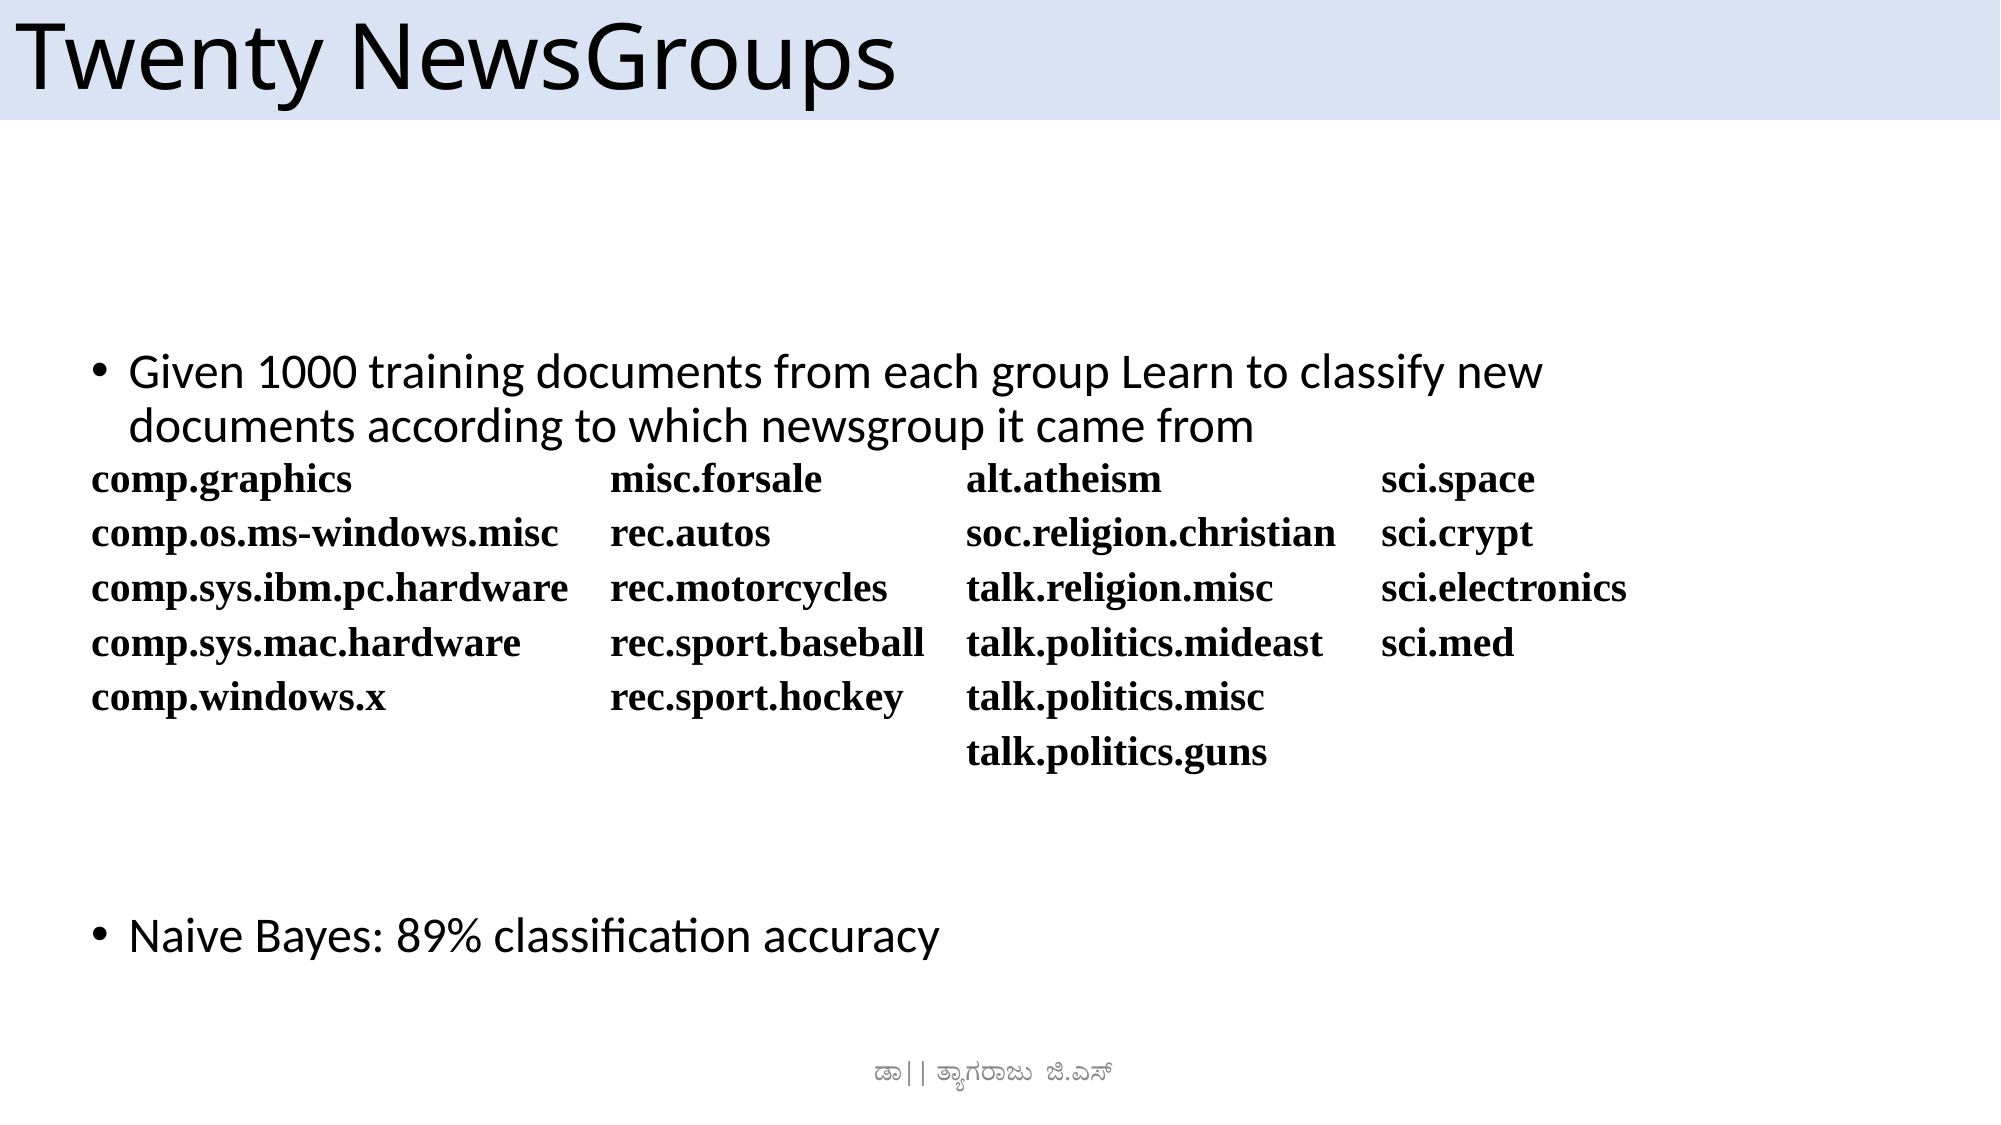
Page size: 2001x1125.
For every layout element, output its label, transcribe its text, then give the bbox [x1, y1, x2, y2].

table_header sci.space sci.crypt sci.electronics sci.med [1366, 448, 1678, 836]
title Twenty NewsGroups [0, 0, 2000, 121]
table_header alt.atheism soc.religion.christian talk.religion.misc talk.politics.mideast talk.politics.misc talk.politics.guns [951, 448, 1366, 836]
list Given 1000 training documents from each group Learn to classify new documents according to which newsgroup it came from Naive Bayes: 89% classification accuracy [76, 337, 1650, 448]
footer ಡಾ|| ತ್ಯಾಗರಾಜು ಜಿ.ಎಸ್ [662, 1042, 1338, 1103]
table_header misc.forsale rec.autos rec.motorcycles rec.sport.baseball rec.sport.hockey [595, 448, 951, 836]
table_header comp.graphics comp.os.ms-windows.misc comp.sys.ibm.pc.hardware comp.sys.mac.hardware comp.windows.x [76, 448, 595, 836]
list Given 1000 training documents from each group Learn to classify new documents according to which newsgroup it came from Naive Bayes: 89% classification accuracy [76, 836, 1650, 1050]
